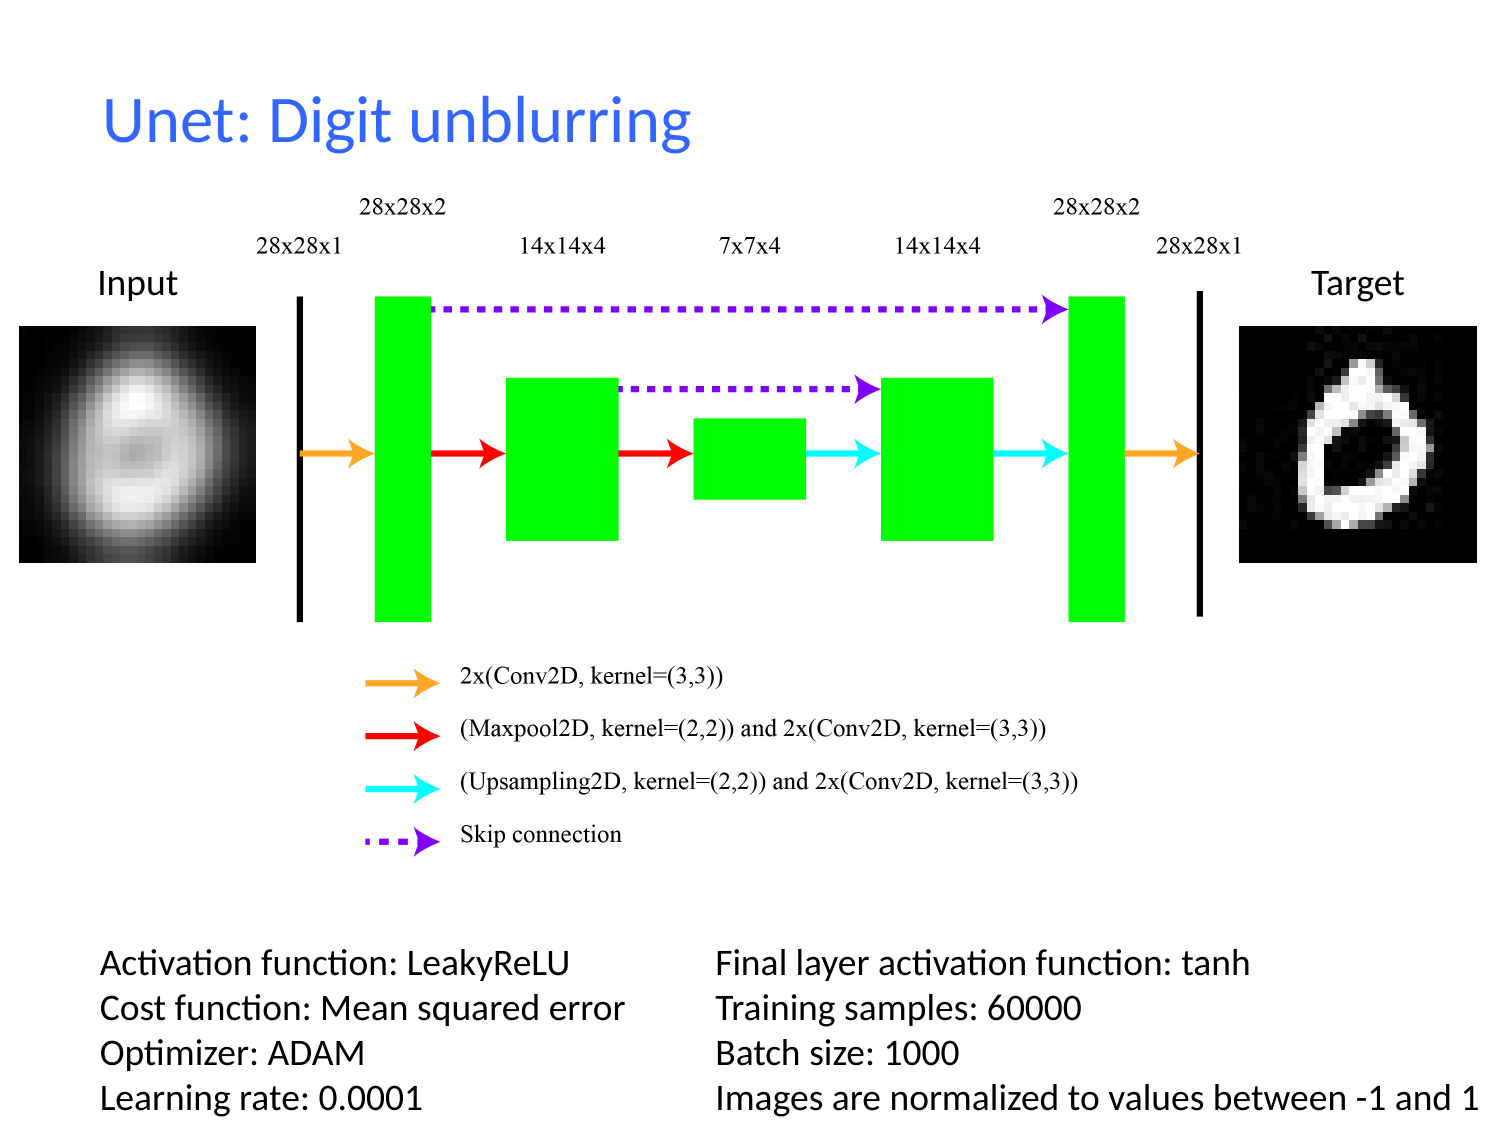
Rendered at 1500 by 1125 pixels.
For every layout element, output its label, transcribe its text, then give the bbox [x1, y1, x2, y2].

text_box Activation function: LeakyReLU Cost function: Mean squared error Optimizer: ADAM Learning rate: 0.0001 [85, 930, 642, 1125]
text_box Target [1296, 250, 1420, 311]
text_box Unet: Digit unblurring [87, 68, 707, 164]
text_box Input [82, 250, 194, 311]
picture [19, 193, 1477, 857]
text_box Final layer activation function: tanh Training samples: 60000 Batch size: 1000 Images are normalized to values between -1 and 1 [700, 930, 1496, 1125]
